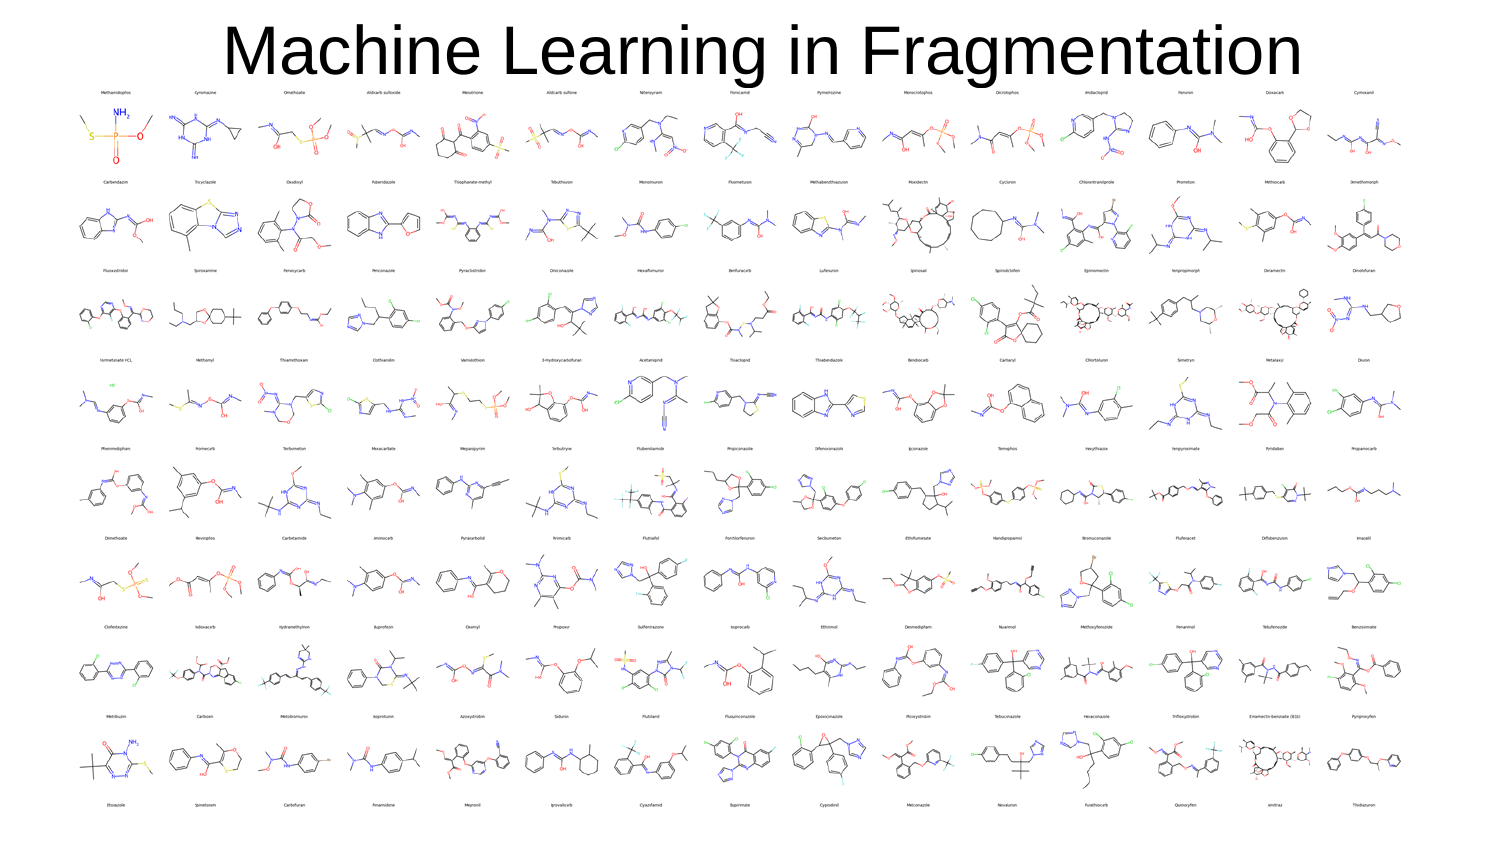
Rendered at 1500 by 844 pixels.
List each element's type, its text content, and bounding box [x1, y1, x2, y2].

text_box Machine Learning in Fragmentation [94, 8, 1433, 105]
picture [73, 88, 1406, 822]
